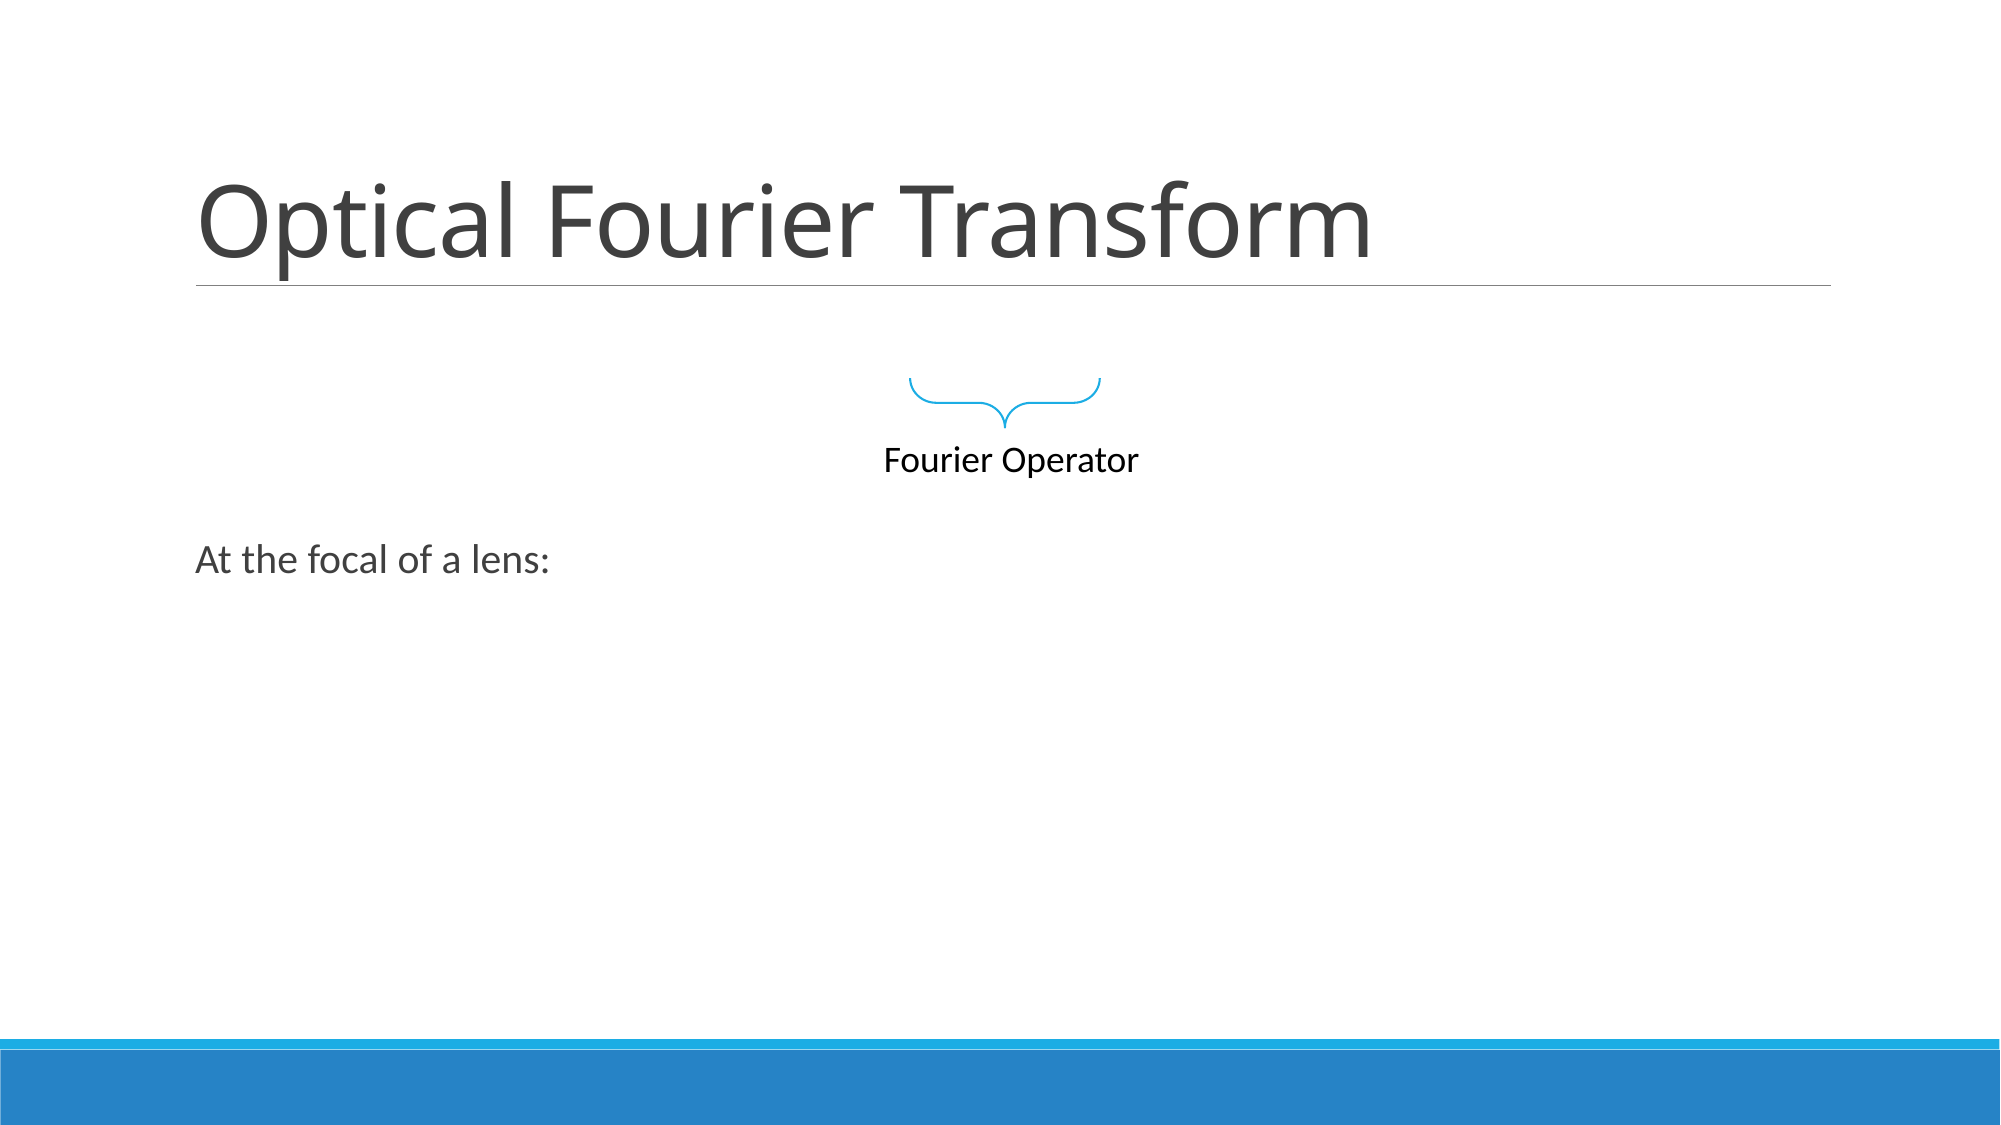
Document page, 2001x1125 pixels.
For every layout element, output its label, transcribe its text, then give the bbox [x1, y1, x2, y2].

title Optical Fourier Transform [180, 47, 1830, 285]
text_box Fourier Operator [868, 427, 1155, 488]
text_box [909, 378, 1101, 427]
